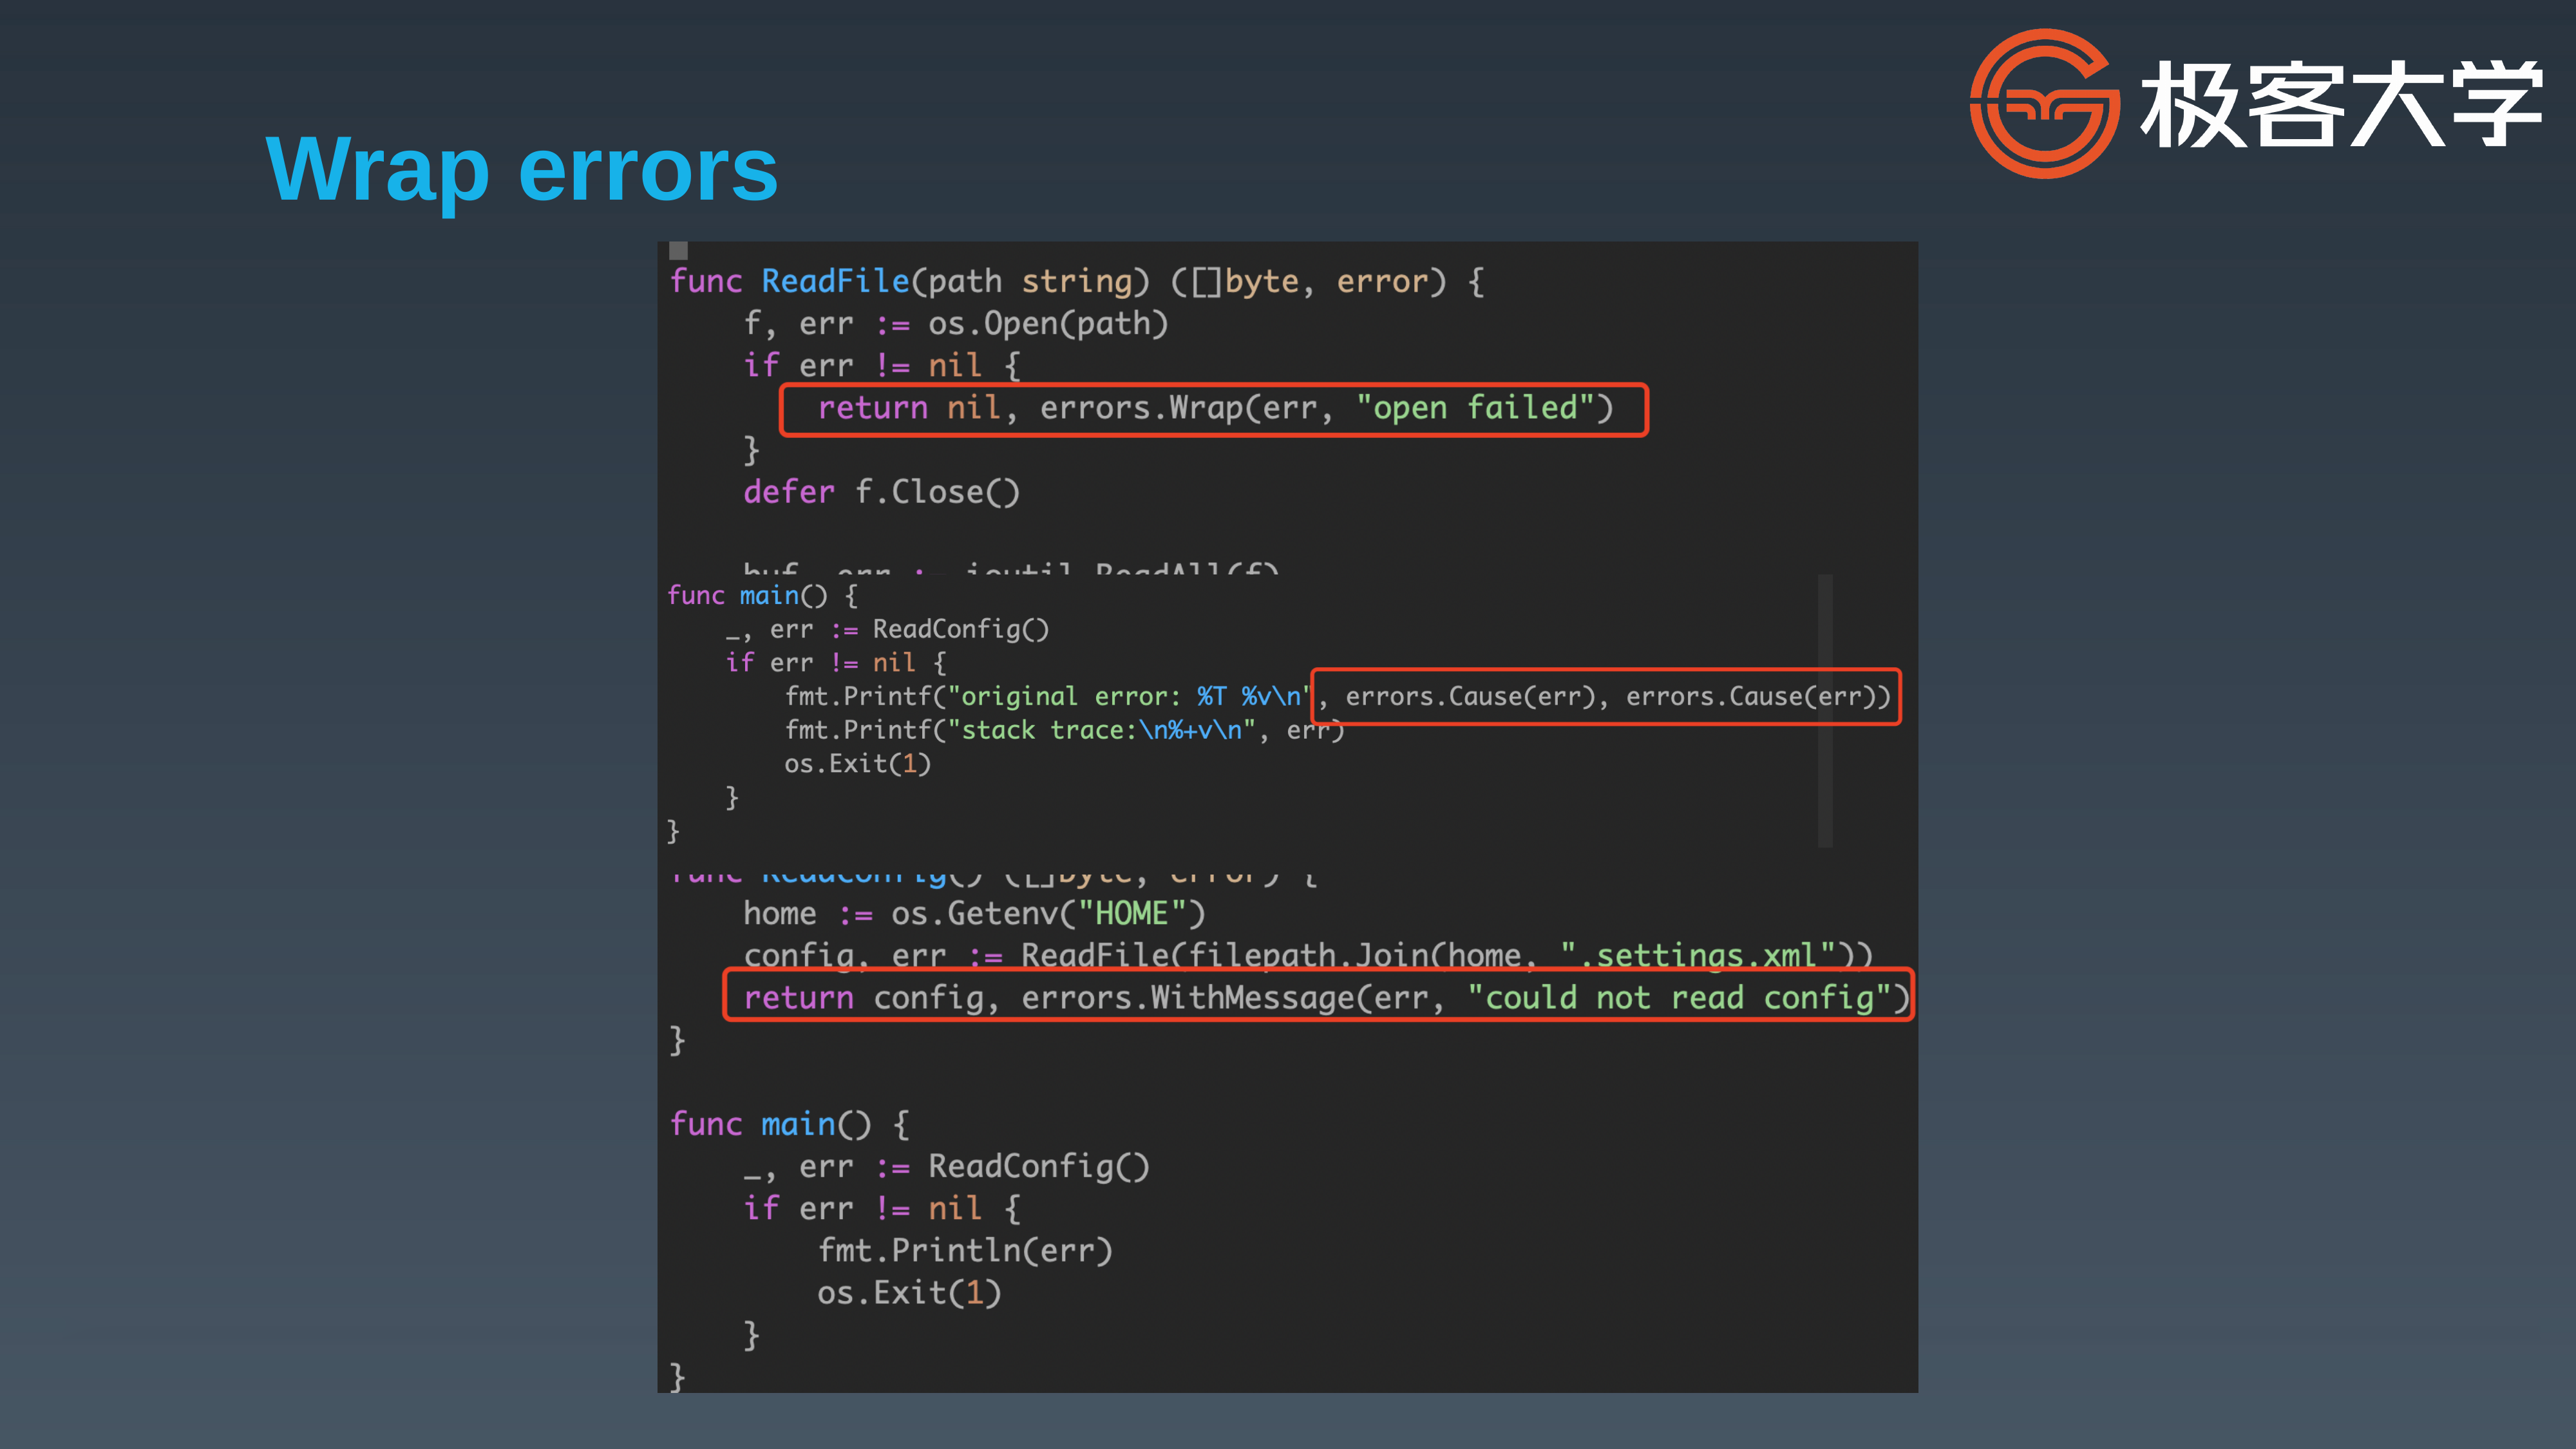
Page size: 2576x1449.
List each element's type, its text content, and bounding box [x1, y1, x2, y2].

title Wrap errors [260, 103, 2316, 243]
picture [0, 0, 2576, 1449]
